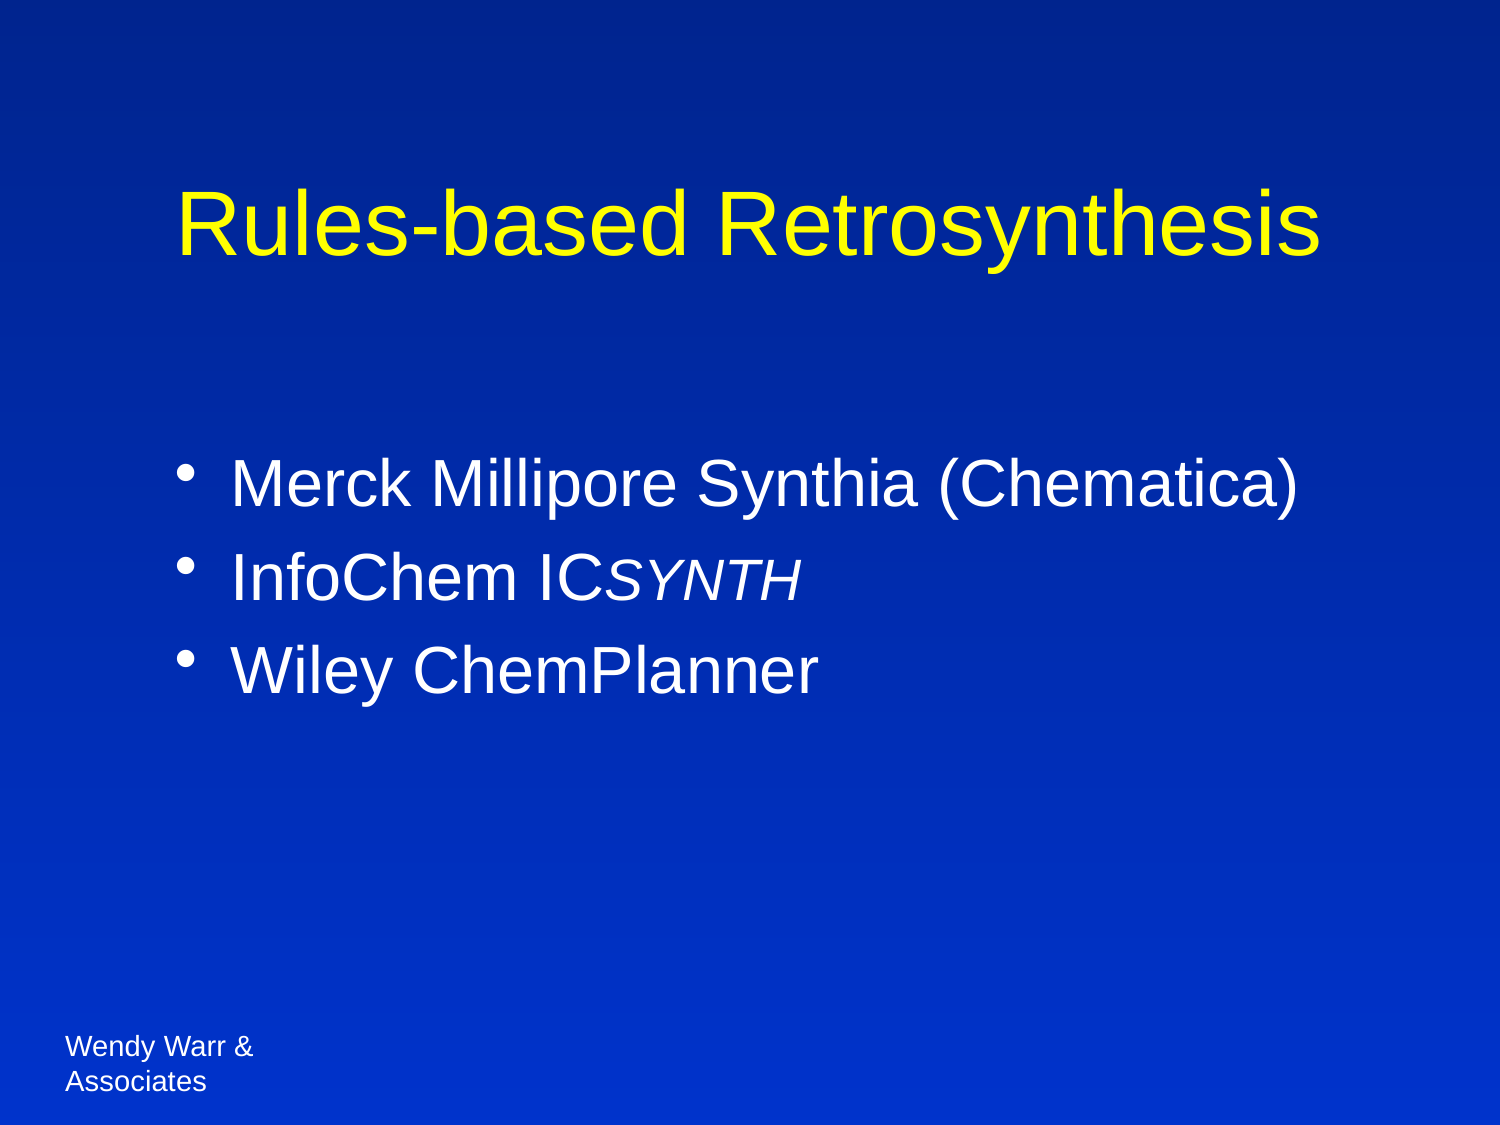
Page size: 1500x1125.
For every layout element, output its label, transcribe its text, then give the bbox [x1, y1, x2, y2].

title Rules-based Retrosynthesis [112, 125, 1388, 313]
slide_number Wendy Warr & Associates [50, 1025, 363, 1100]
list Merck Millipore Synthia (Chematica) InfoChem ICSYNTH Wiley ChemPlanner [159, 432, 1317, 764]
